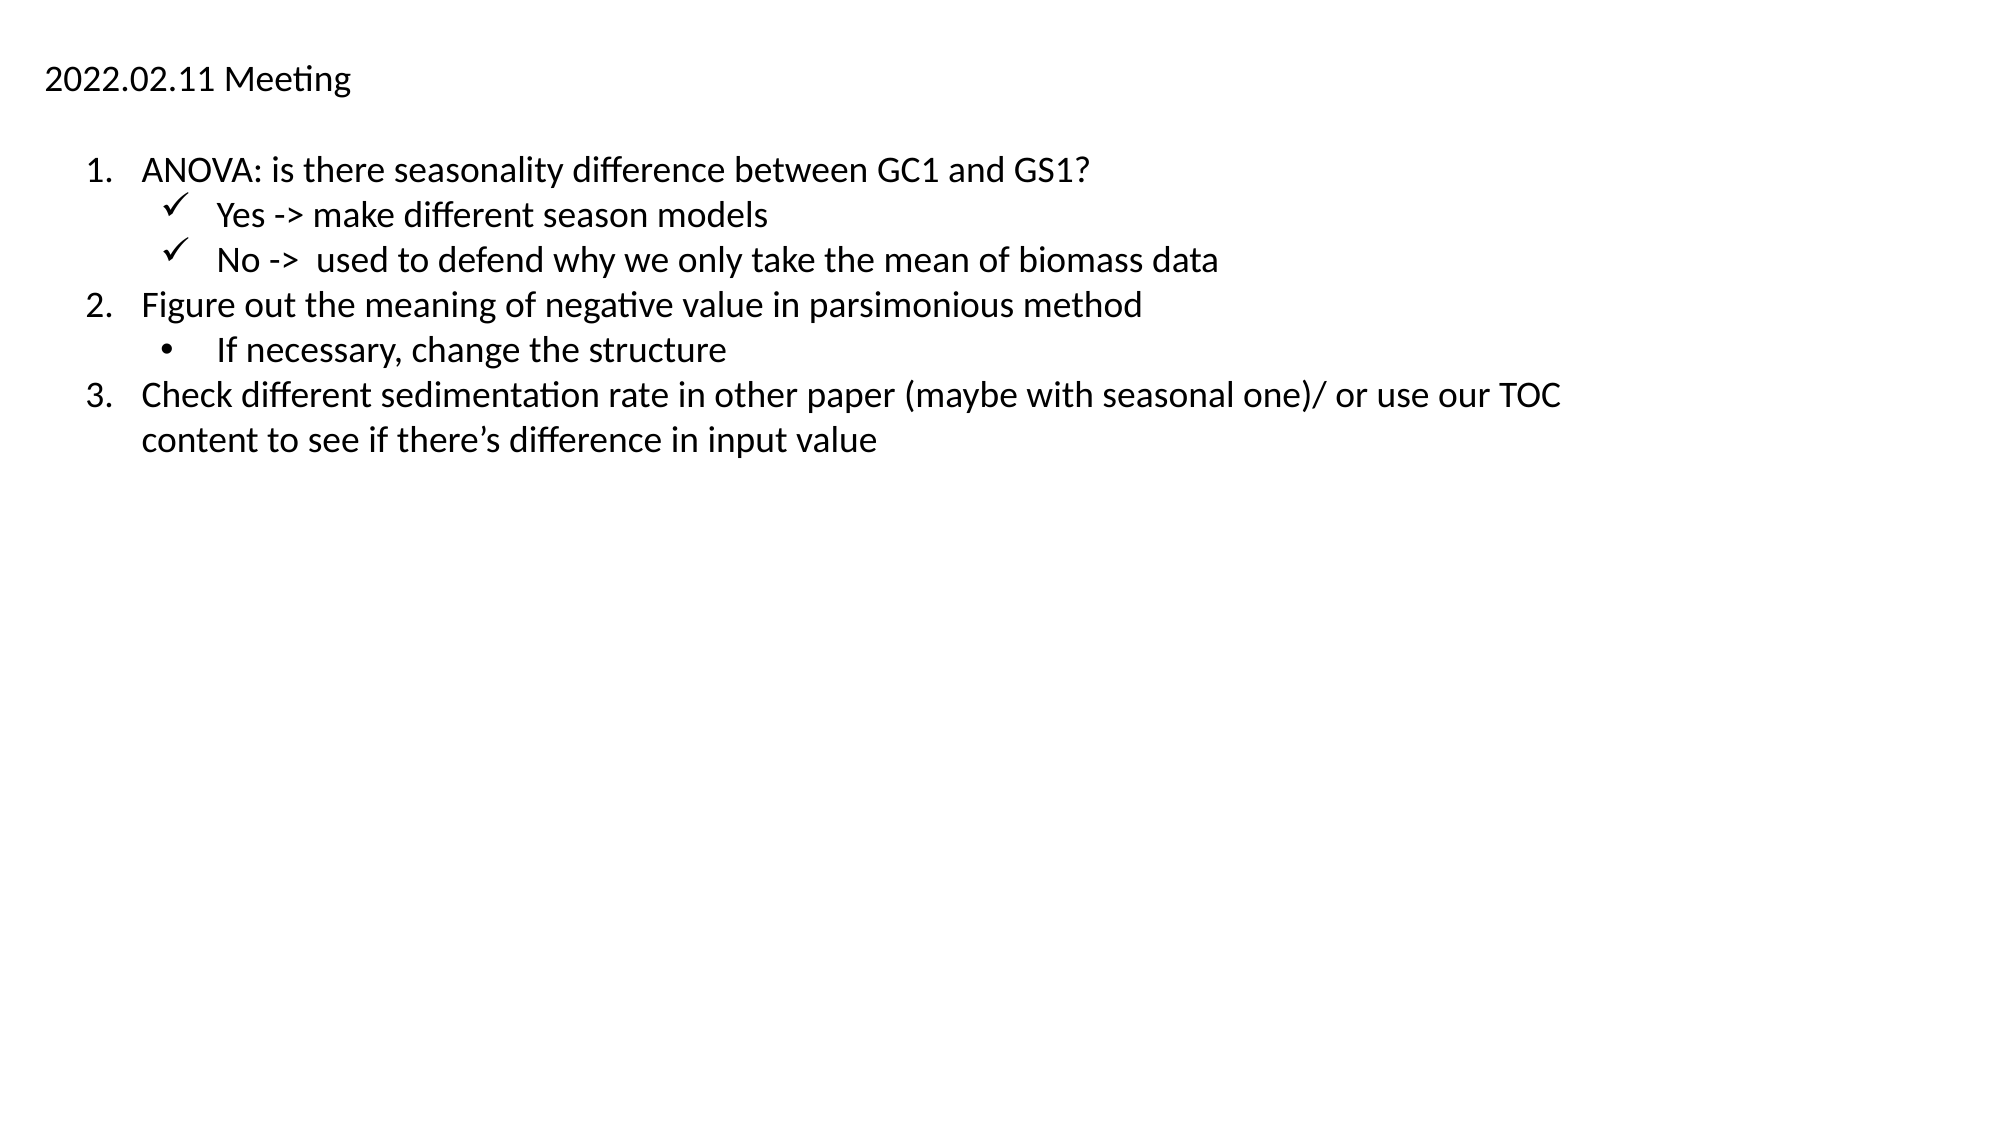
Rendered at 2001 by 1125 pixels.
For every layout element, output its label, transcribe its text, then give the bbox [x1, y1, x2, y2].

text_box ANOVA: is there seasonality difference between GC1 and GS1? Yes -> make different season models No -> used to defend why we only take the mean of biomass data Figure out the meaning of negative value in parsimonious method If necessary, change the structure Check different sedimentation rate in other paper (maybe with seasonal one)/ or use our TOC content to see if there’s difference in input value [70, 138, 1629, 513]
text_box 2022.02.11 Meeting [29, 46, 764, 107]
